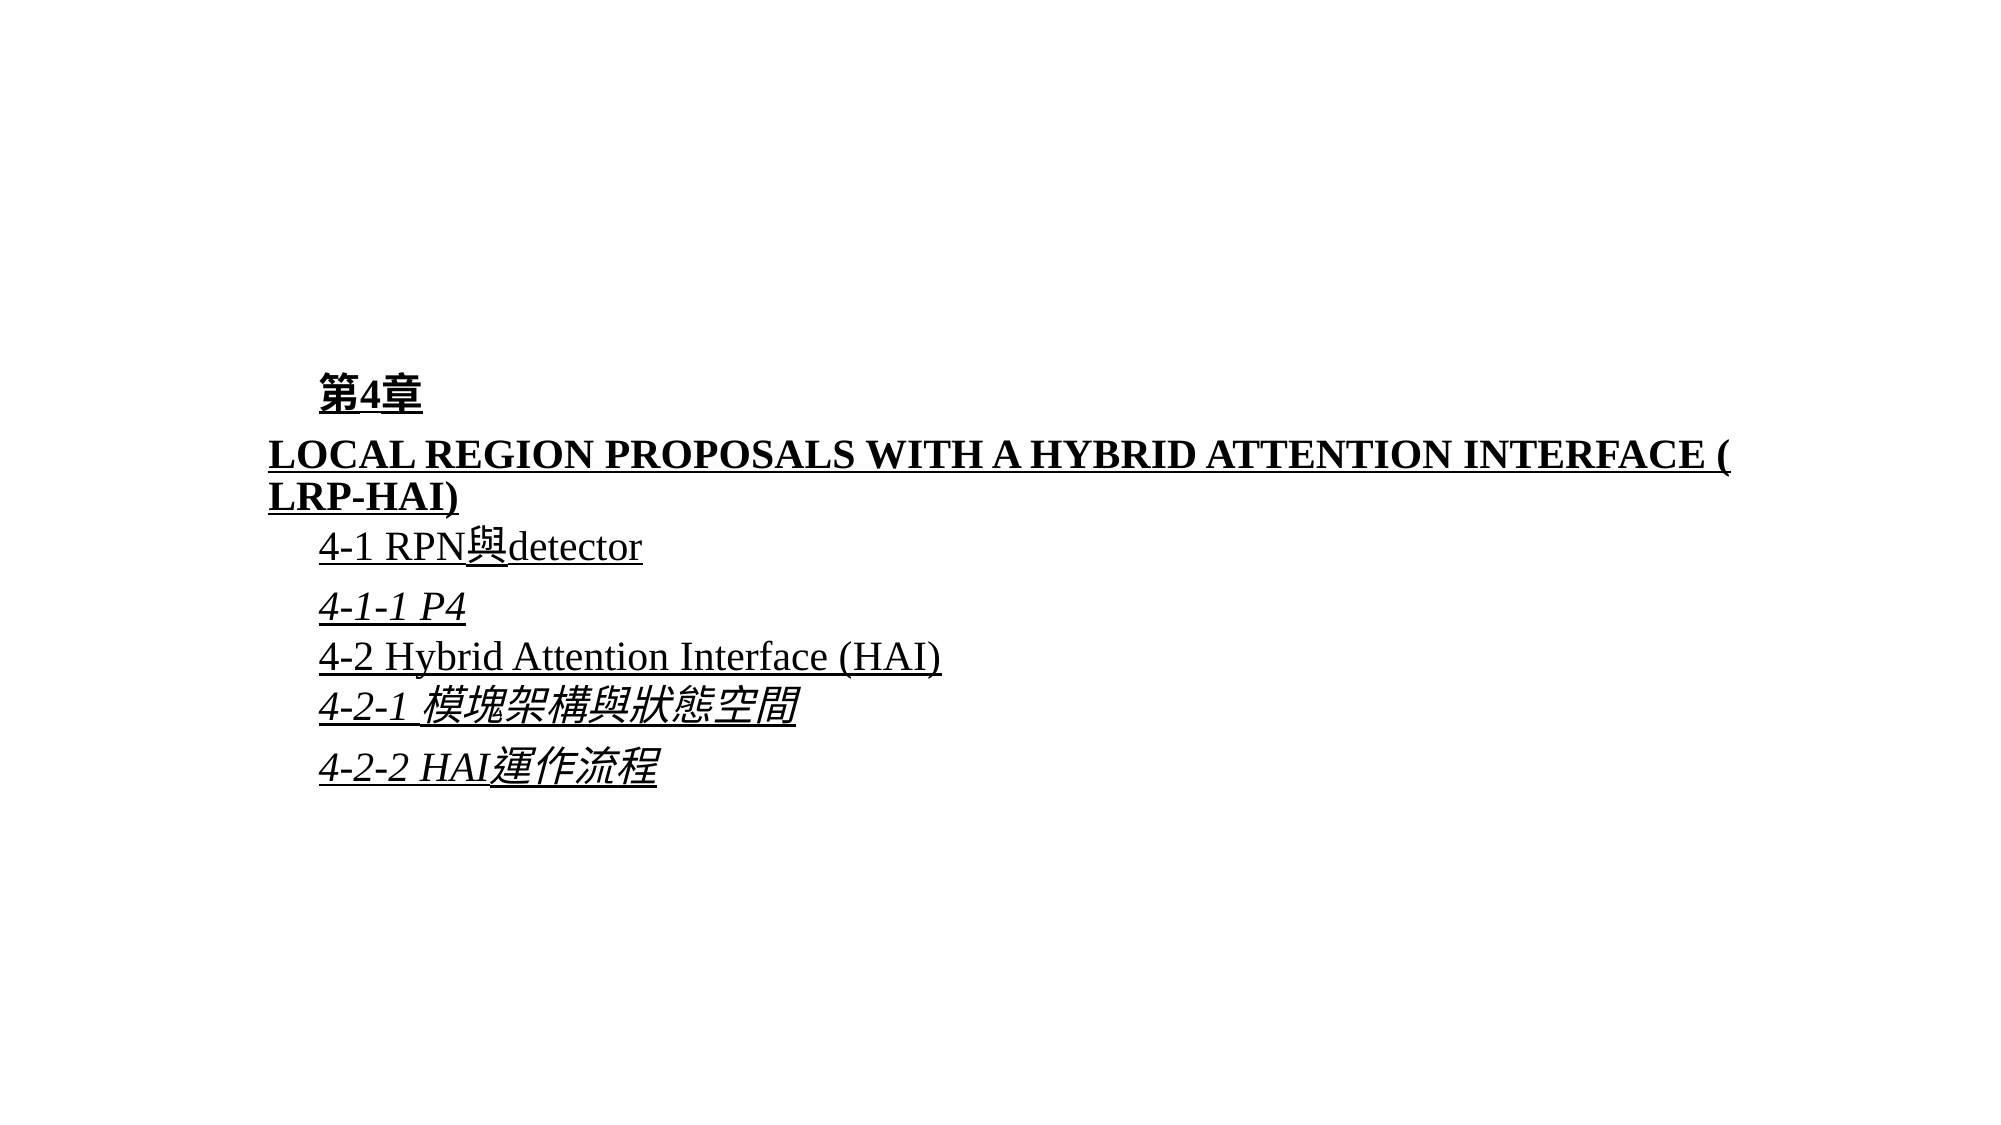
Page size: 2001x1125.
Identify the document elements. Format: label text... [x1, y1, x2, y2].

text_box 第4章 LOCAL REGION PROPOSALS WITH A HYBRID ATTENTION INTERFACE (LRP-HAI) 4-1 RPN與detector 4-1-1 P4 4-2 Hybrid Attention Interface (HAI) 4-2-1 模塊架構與狀態空間 4-2-2 HAI運作流程 [253, 358, 1747, 766]
